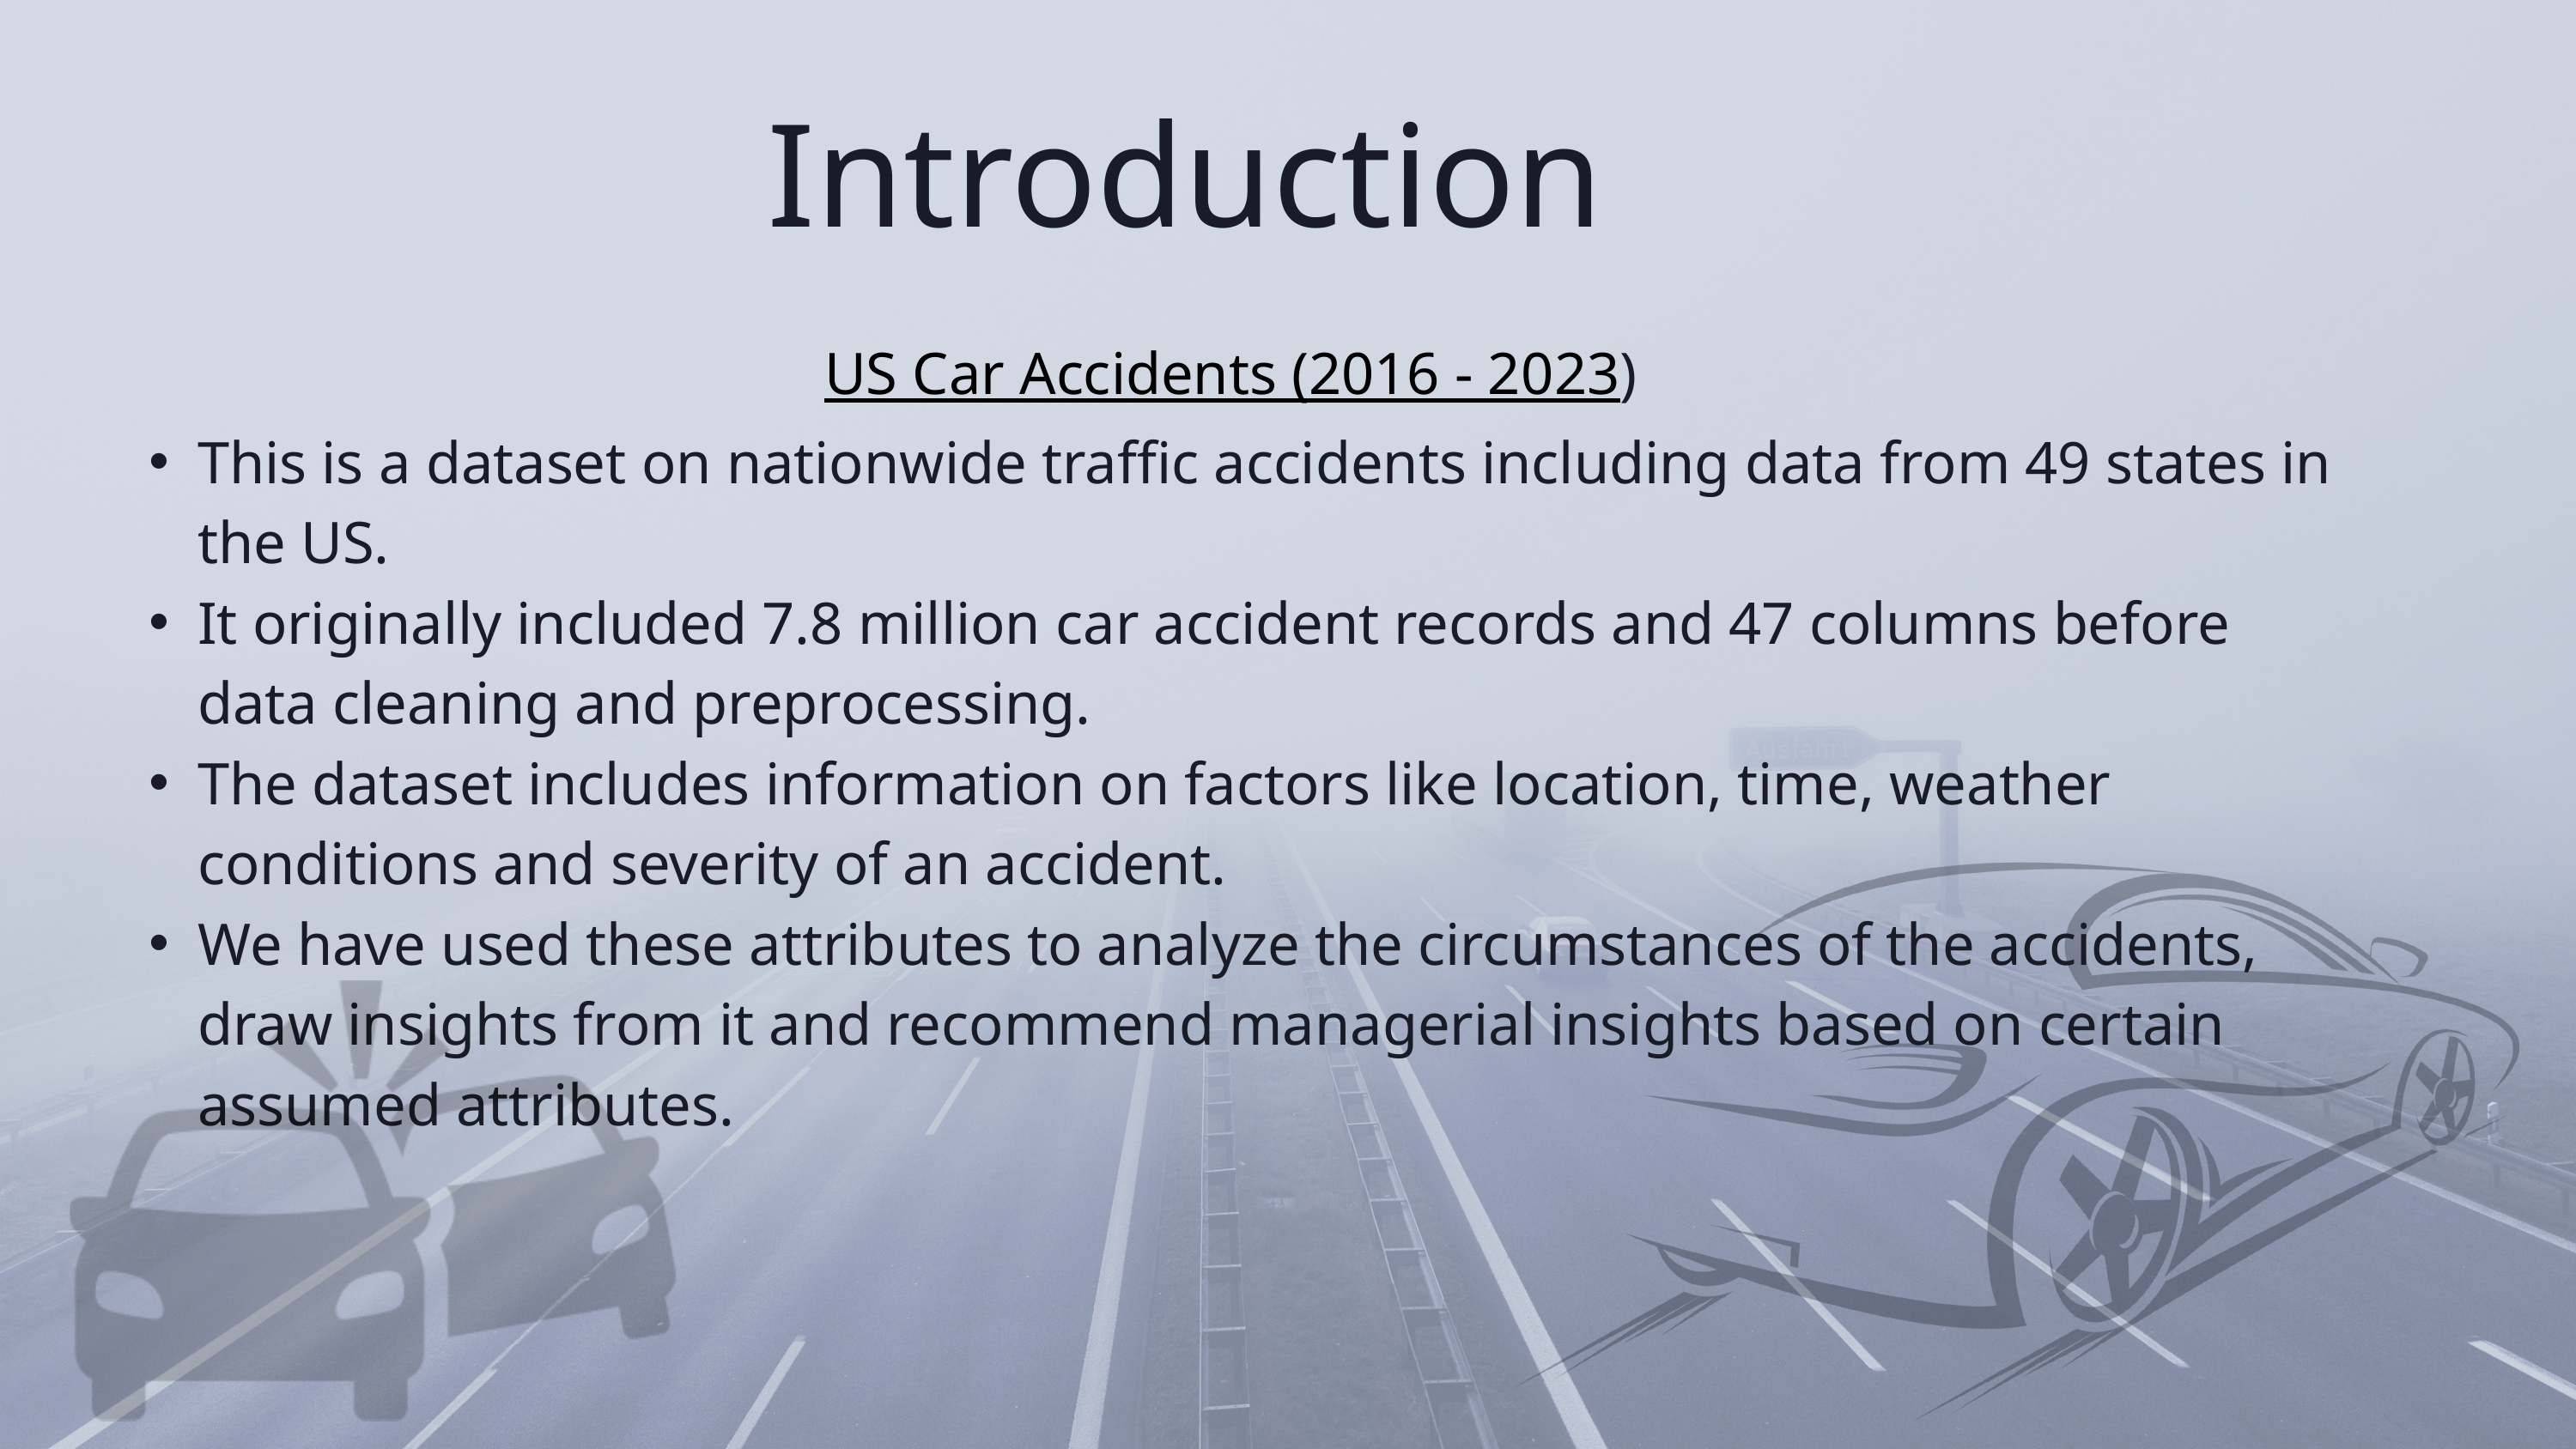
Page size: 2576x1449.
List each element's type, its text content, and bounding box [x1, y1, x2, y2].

text_box [1513, 841, 2519, 1422]
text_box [767, 86, 1691, 381]
text_box [70, 980, 678, 1422]
text_box [0, 0, 2576, 1449]
text_box US Car Accidents (2016 - 2023) This is a dataset on nationwide traffic accidents including data from 49 states in the US. It originally included 7.8 million car accident records and 47 columns before data cleaning and preprocessing. The dataset includes information on factors like location, time, weather conditions and severity of an accident. We have used these attributes to analyze the circumstances of the accidents, draw insights from it and recommend managerial insights based on certain assumed attributes. [100, 334, 2362, 1218]
